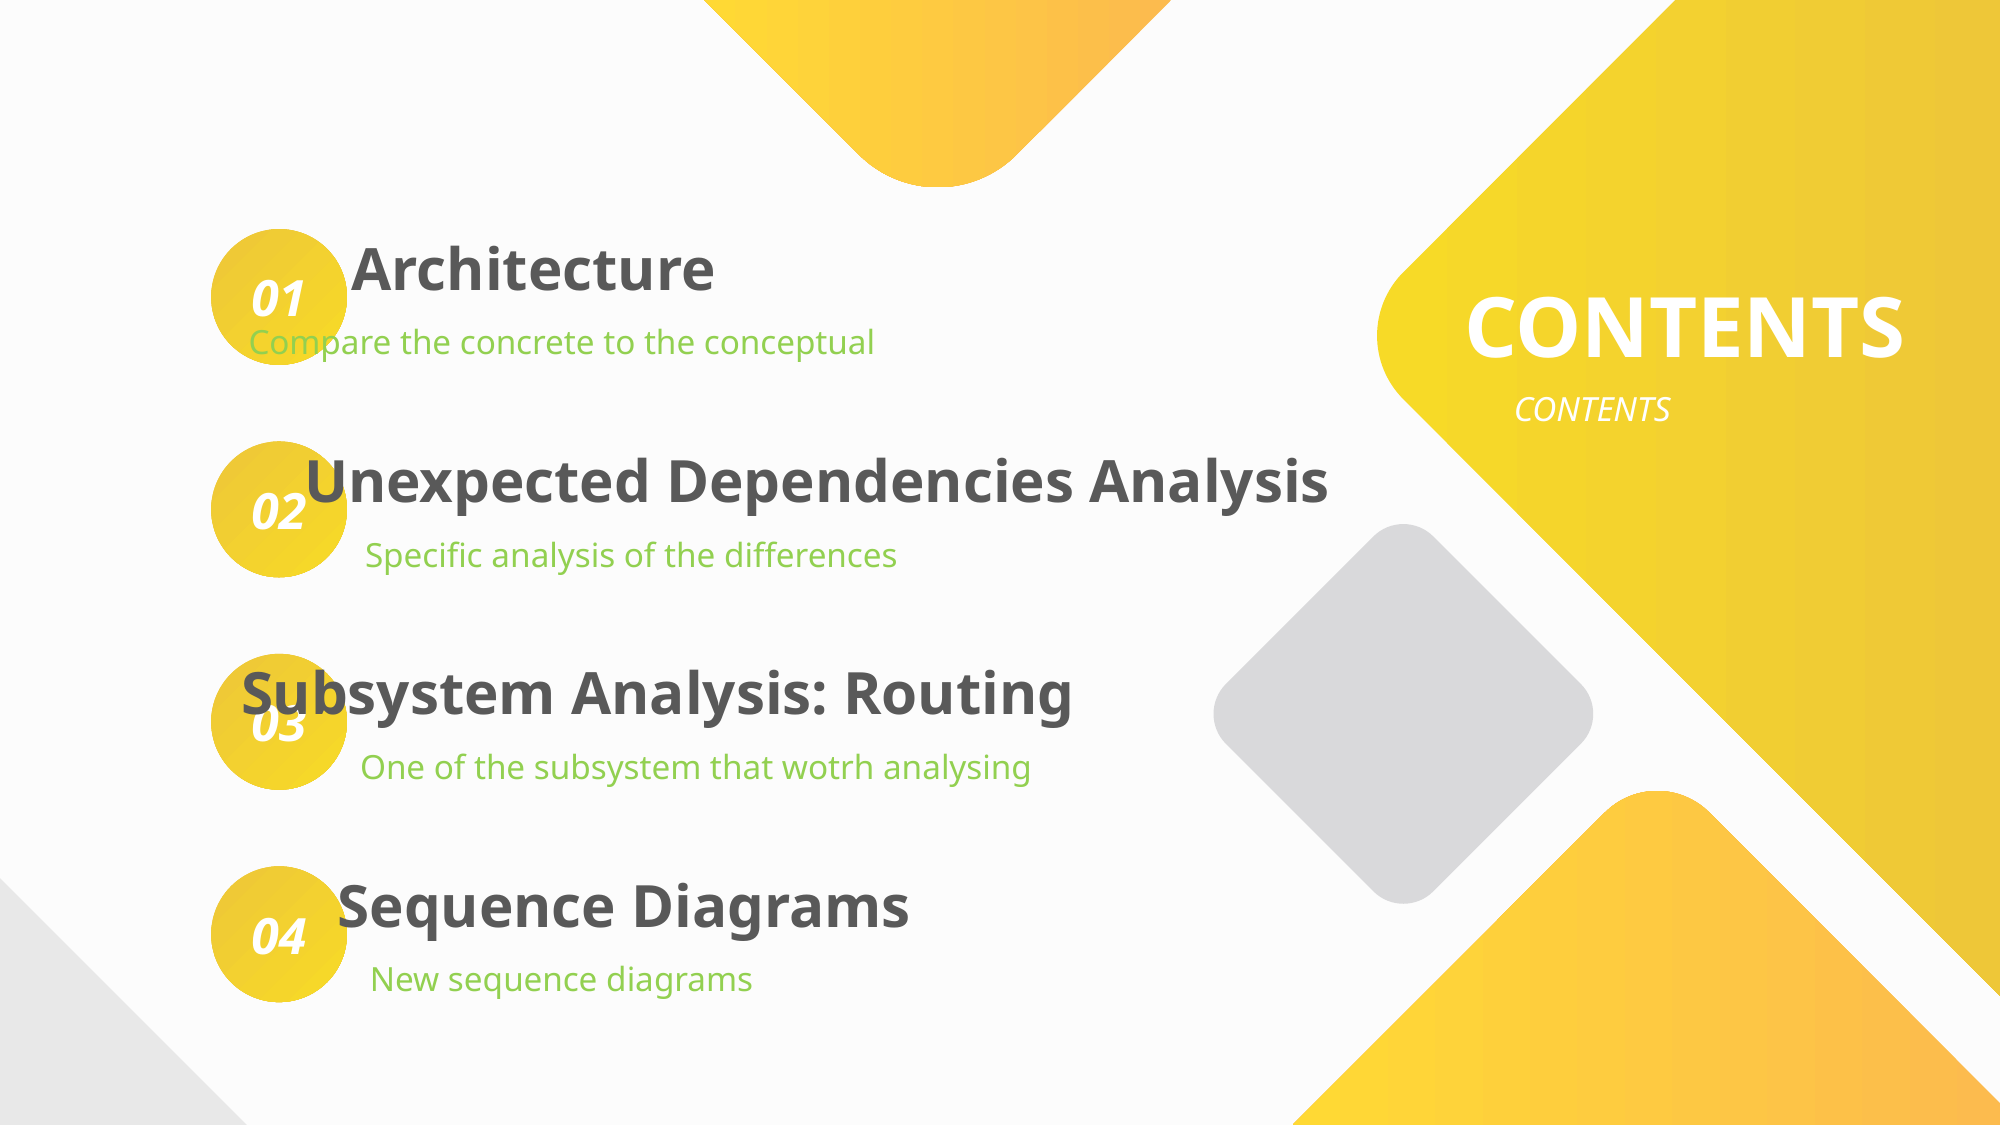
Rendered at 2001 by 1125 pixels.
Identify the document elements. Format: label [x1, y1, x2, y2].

text_box [211, 224, 1268, 1007]
text_box [1449, 266, 1926, 437]
